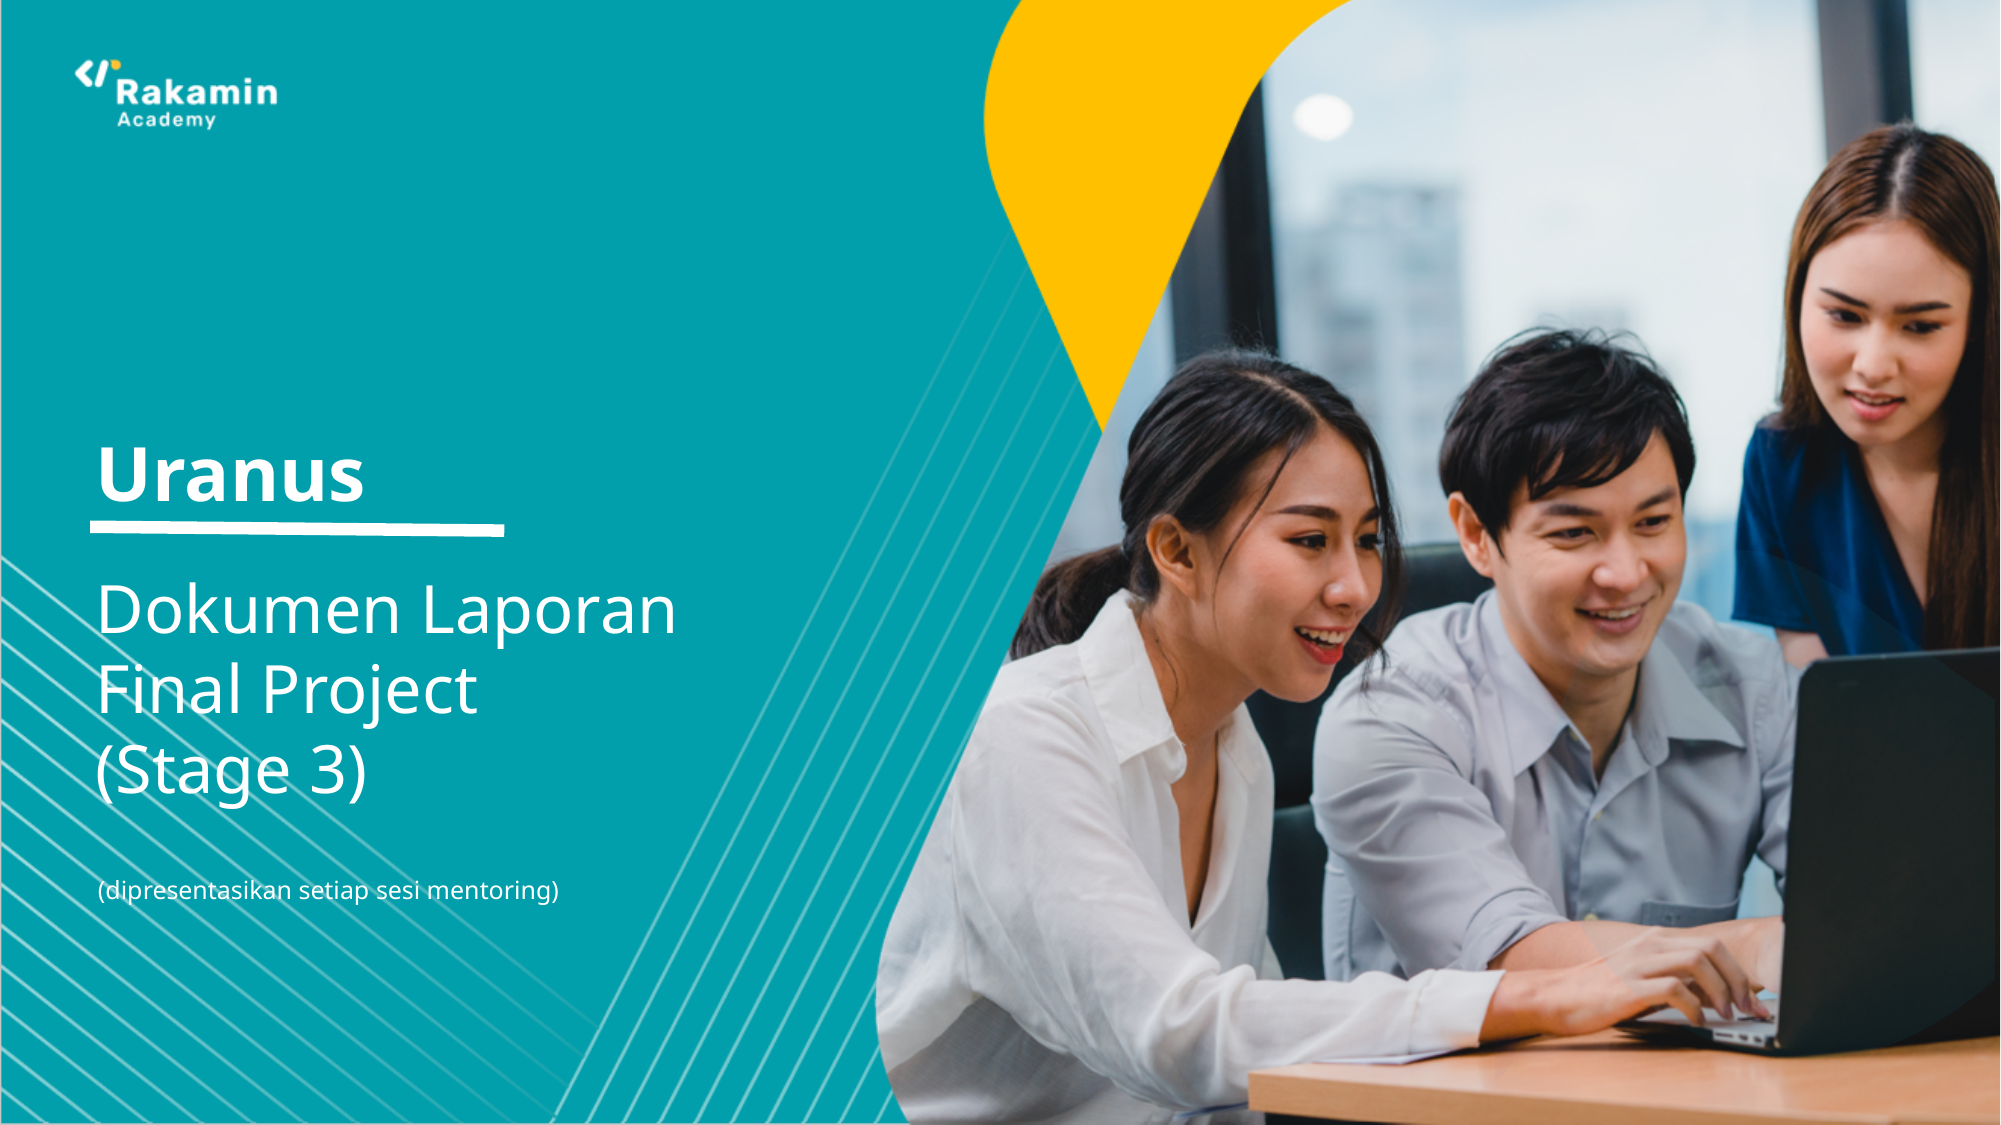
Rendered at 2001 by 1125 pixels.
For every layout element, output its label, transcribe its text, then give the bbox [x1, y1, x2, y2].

picture [0, 0, 2001, 1125]
text_box Uranus [80, 270, 764, 525]
text_box Dokumen Laporan Final Project (Stage 3) [80, 559, 764, 815]
text_box (dipresentasikan setiap sesi mentoring) [82, 866, 612, 913]
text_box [89, 526, 505, 531]
